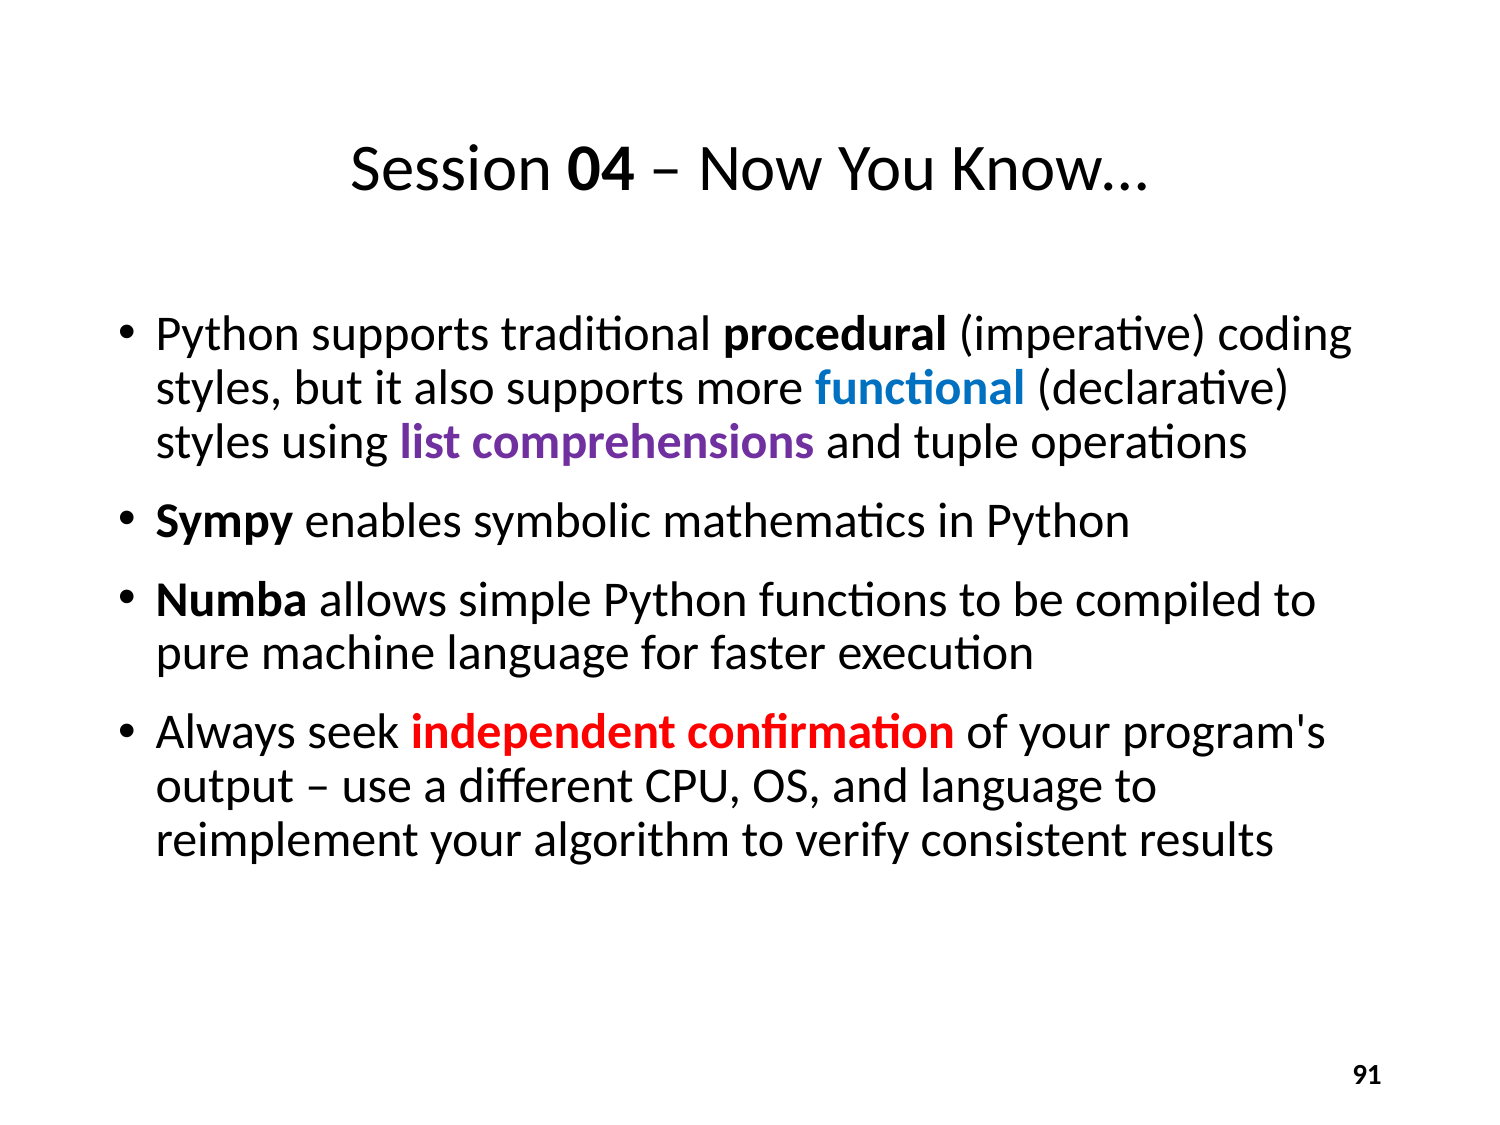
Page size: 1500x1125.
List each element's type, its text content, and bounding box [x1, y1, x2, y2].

title Session 04 – Now You Know… [103, 59, 1397, 278]
list Python supports traditional procedural (imperative) coding styles, but it also supports more functional (declarative) styles using list comprehensions and tuple operations Sympy enables symbolic mathematics in Python Numba allows simple Python functions to be compiled to pure machine language for faster execution Always seek independent confirmation of your program's output – use a different CPU, OS, and language to reimplement your algorithm to verify consistent results [103, 299, 1397, 1043]
slide_number 91 [1059, 1042, 1397, 1103]
